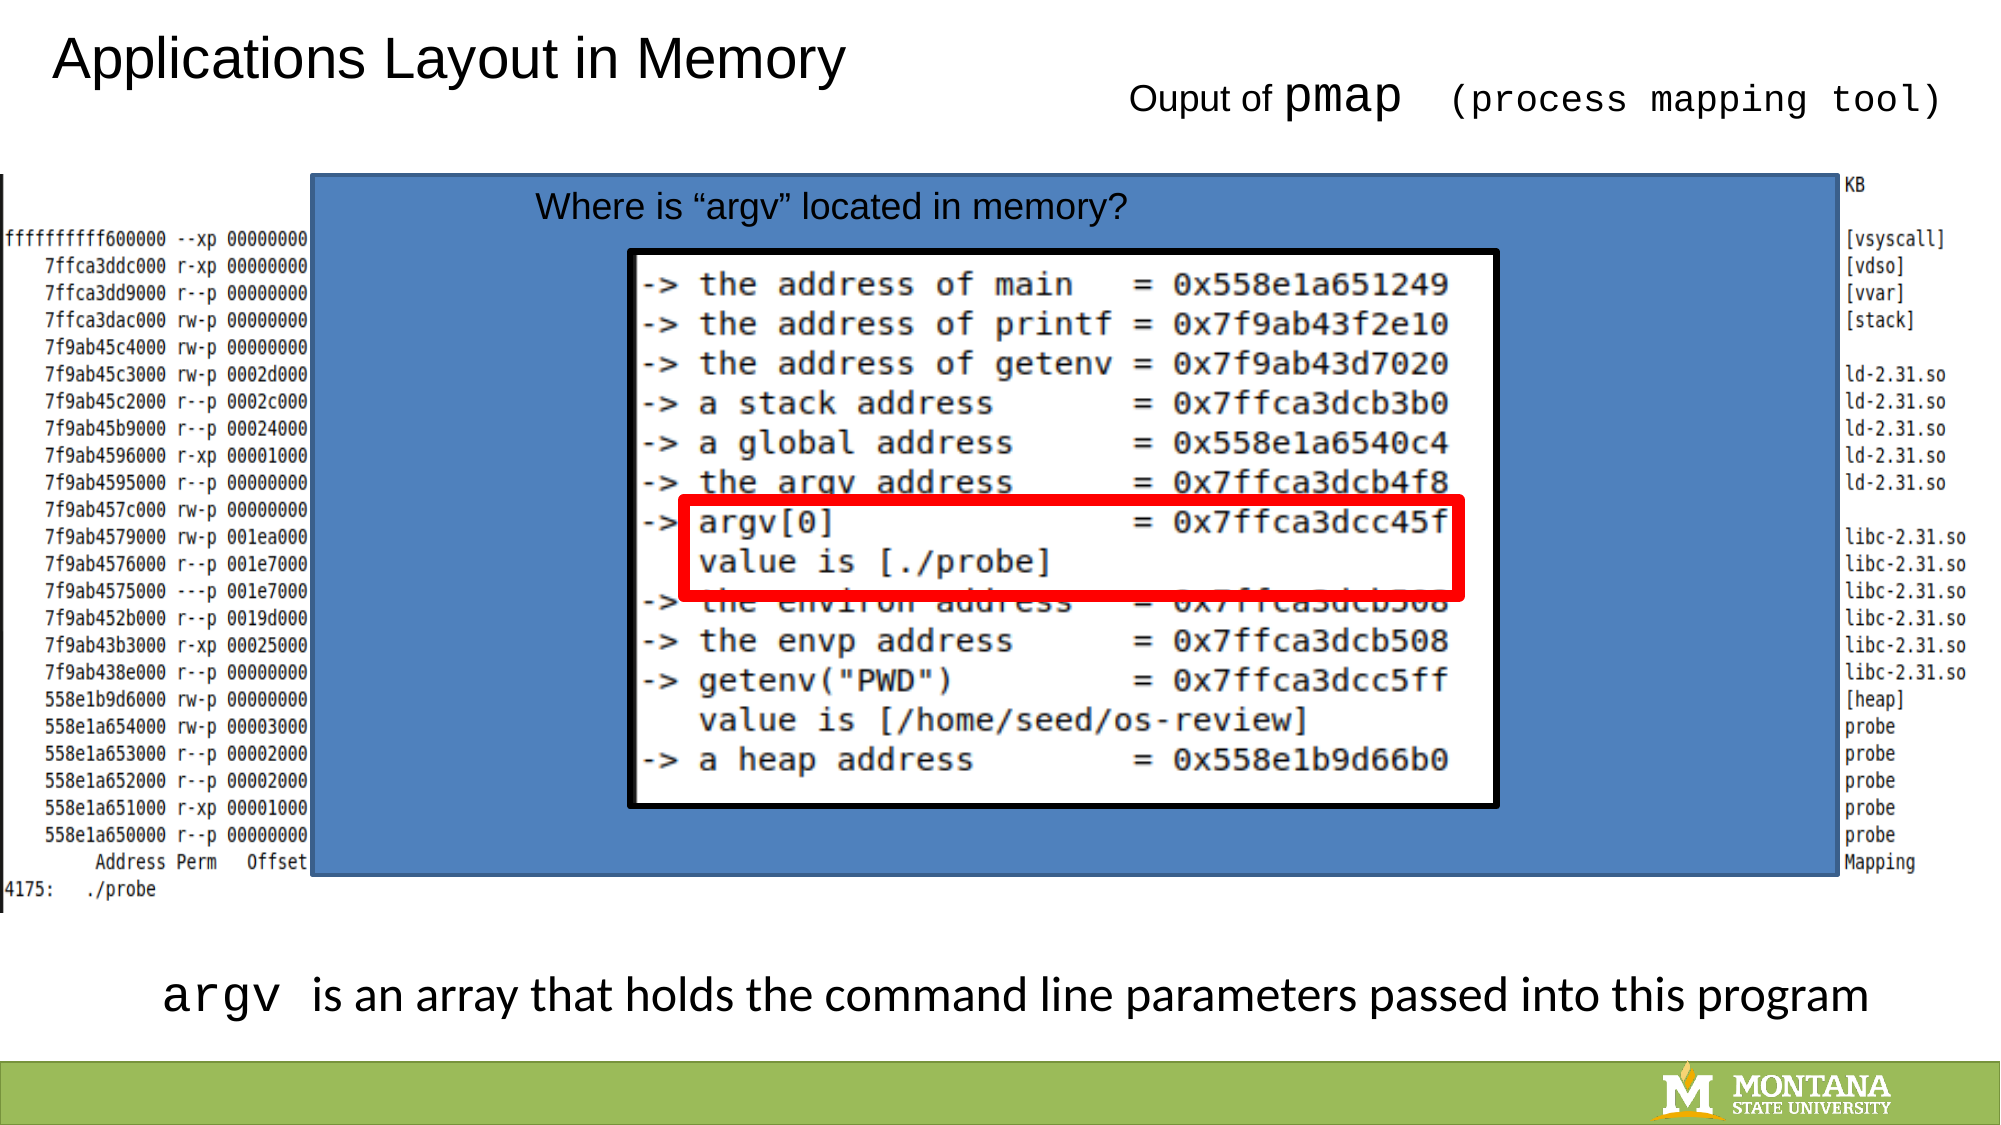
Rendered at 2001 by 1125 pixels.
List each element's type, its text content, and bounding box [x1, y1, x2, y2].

picture [0, 174, 2000, 913]
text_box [0, 1060, 1647, 1125]
text_box Ouput of pmap (process mapping tool) [1114, 53, 1958, 129]
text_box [1892, 1060, 2000, 1125]
picture [1649, 1060, 1892, 1122]
text_box argv is an array that holds the command line parameters passed into this program [146, 953, 1886, 1029]
text_box Applications Layout in Memory [37, 12, 1000, 98]
